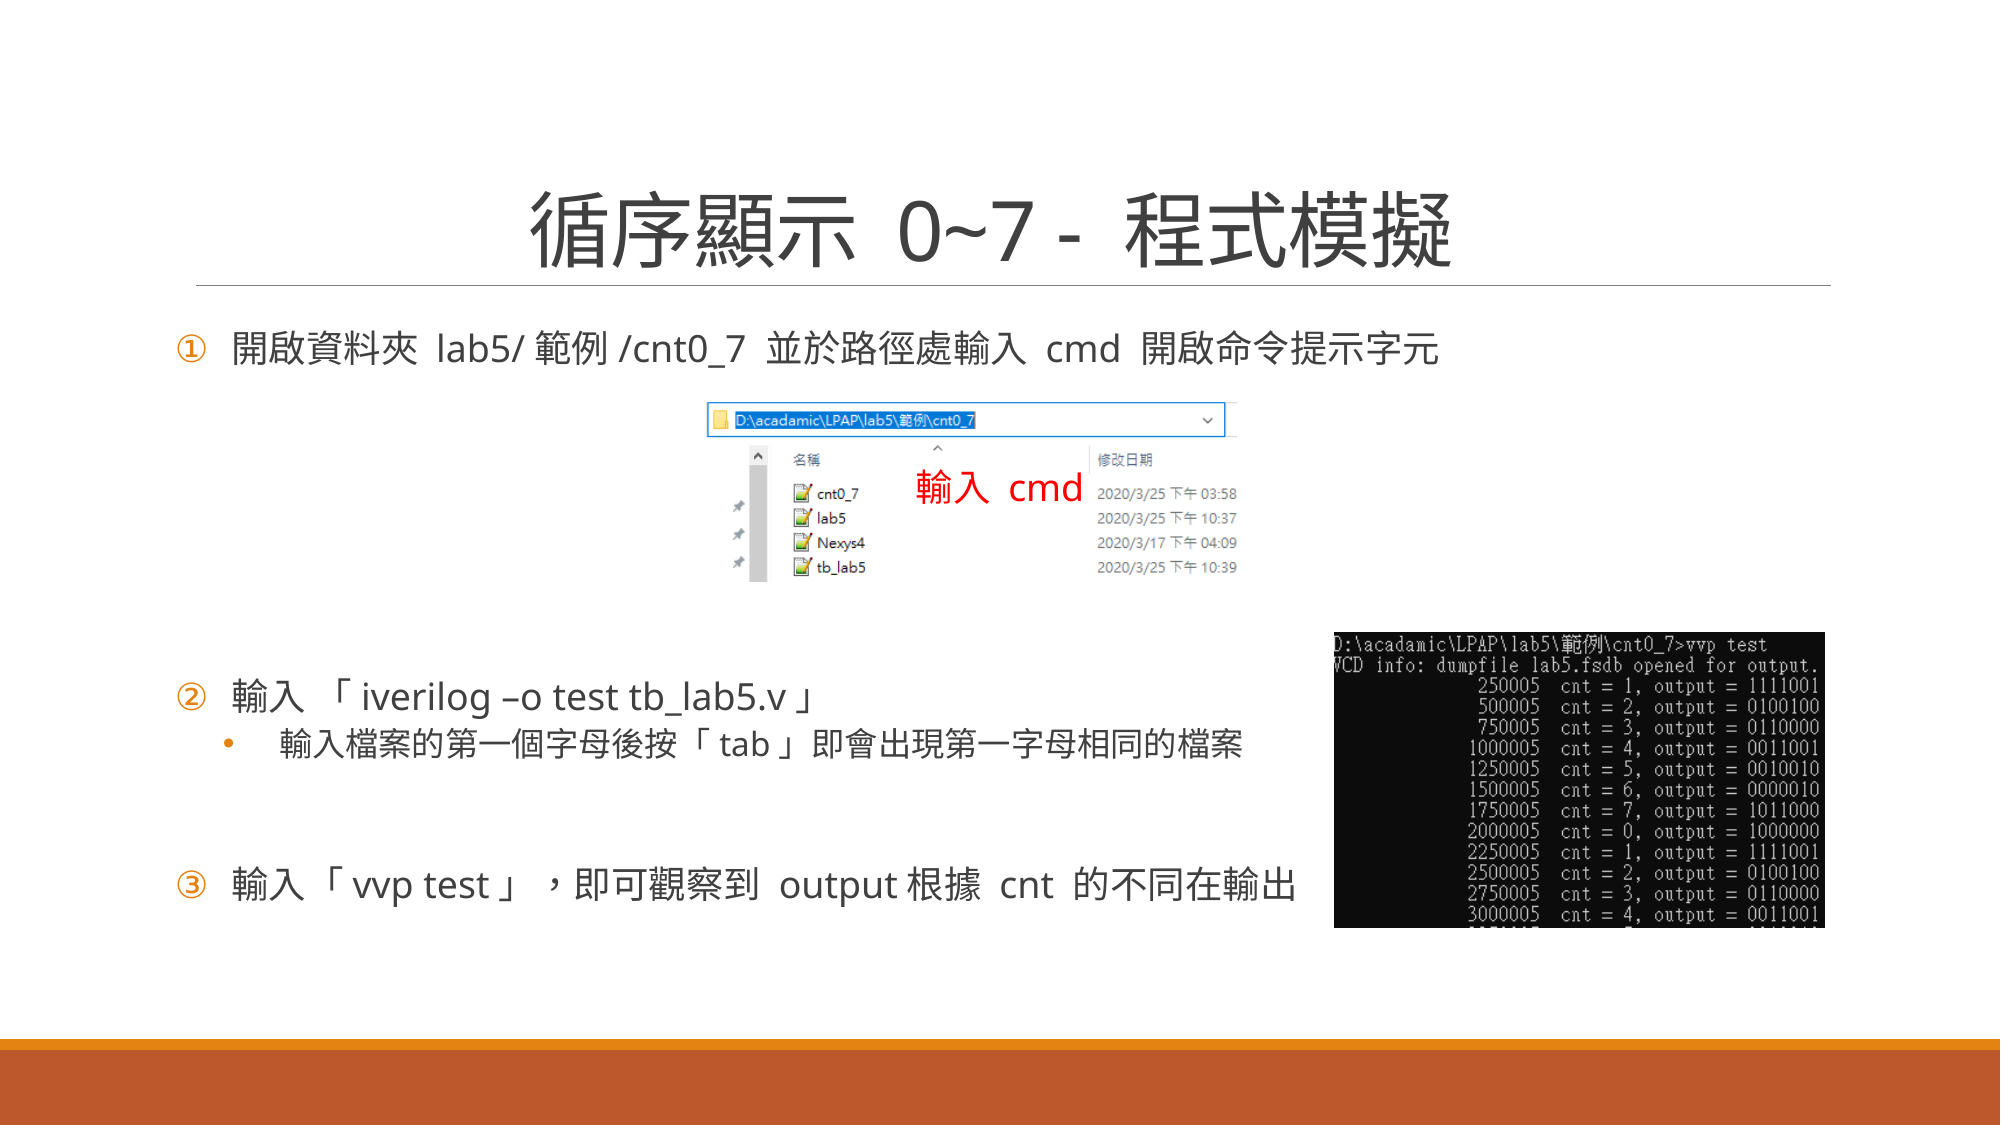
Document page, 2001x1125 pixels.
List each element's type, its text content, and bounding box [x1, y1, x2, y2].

list 開啟資料夾 lab5/範例/cnt0_7 並於路徑處輸入 cmd 開啟命令提示字元 輸入 「iverilog –o test tb_lab5.v」 輸入檔案的第一個字母後按「tab」即會出現第一字母相同的檔案 輸入「vvp test」，即可觀察到 output根據 cnt 的不同在輸出 [174, 322, 1825, 983]
picture [1333, 632, 1826, 929]
picture [704, 400, 1237, 583]
text_box 循序顯示 0~7 - 程式模擬 [343, 103, 1657, 286]
